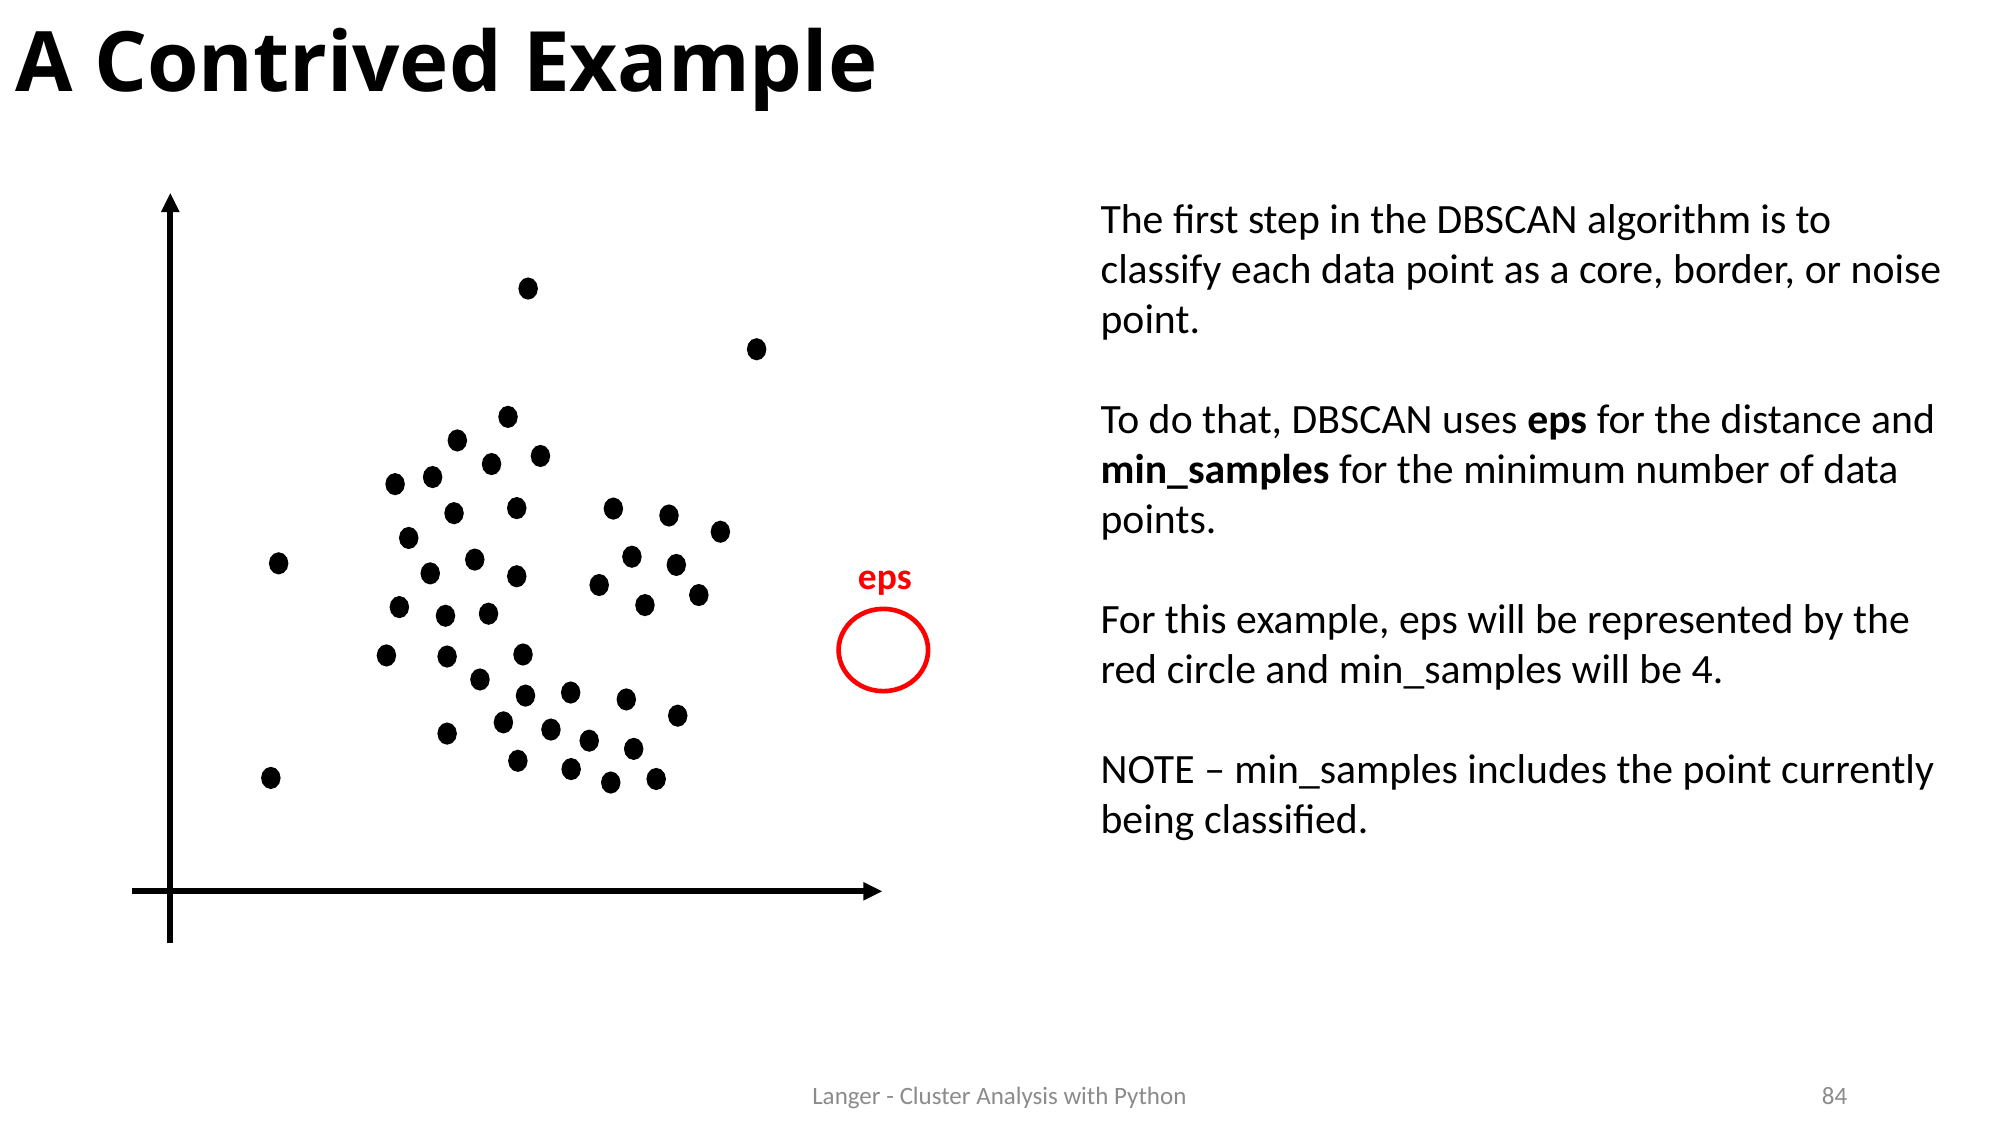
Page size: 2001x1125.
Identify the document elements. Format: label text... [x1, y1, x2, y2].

slide_number 84 [1412, 1064, 1863, 1125]
title A Contrived Example [0, 3, 1597, 128]
text_box The first step in the DBSCAN algorithm is to classify each data point as a core, border, or noise point. To do that, DBSCAN uses eps for the distance and min_samples for the minimum number of data points. For this example, eps will be represented by the red circle and min_samples will be 4. NOTE – min_samples includes the point currently being classified. [1085, 183, 1959, 849]
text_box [132, 193, 956, 944]
footer Langer - Cluster Analysis with Python [662, 1064, 1338, 1125]
